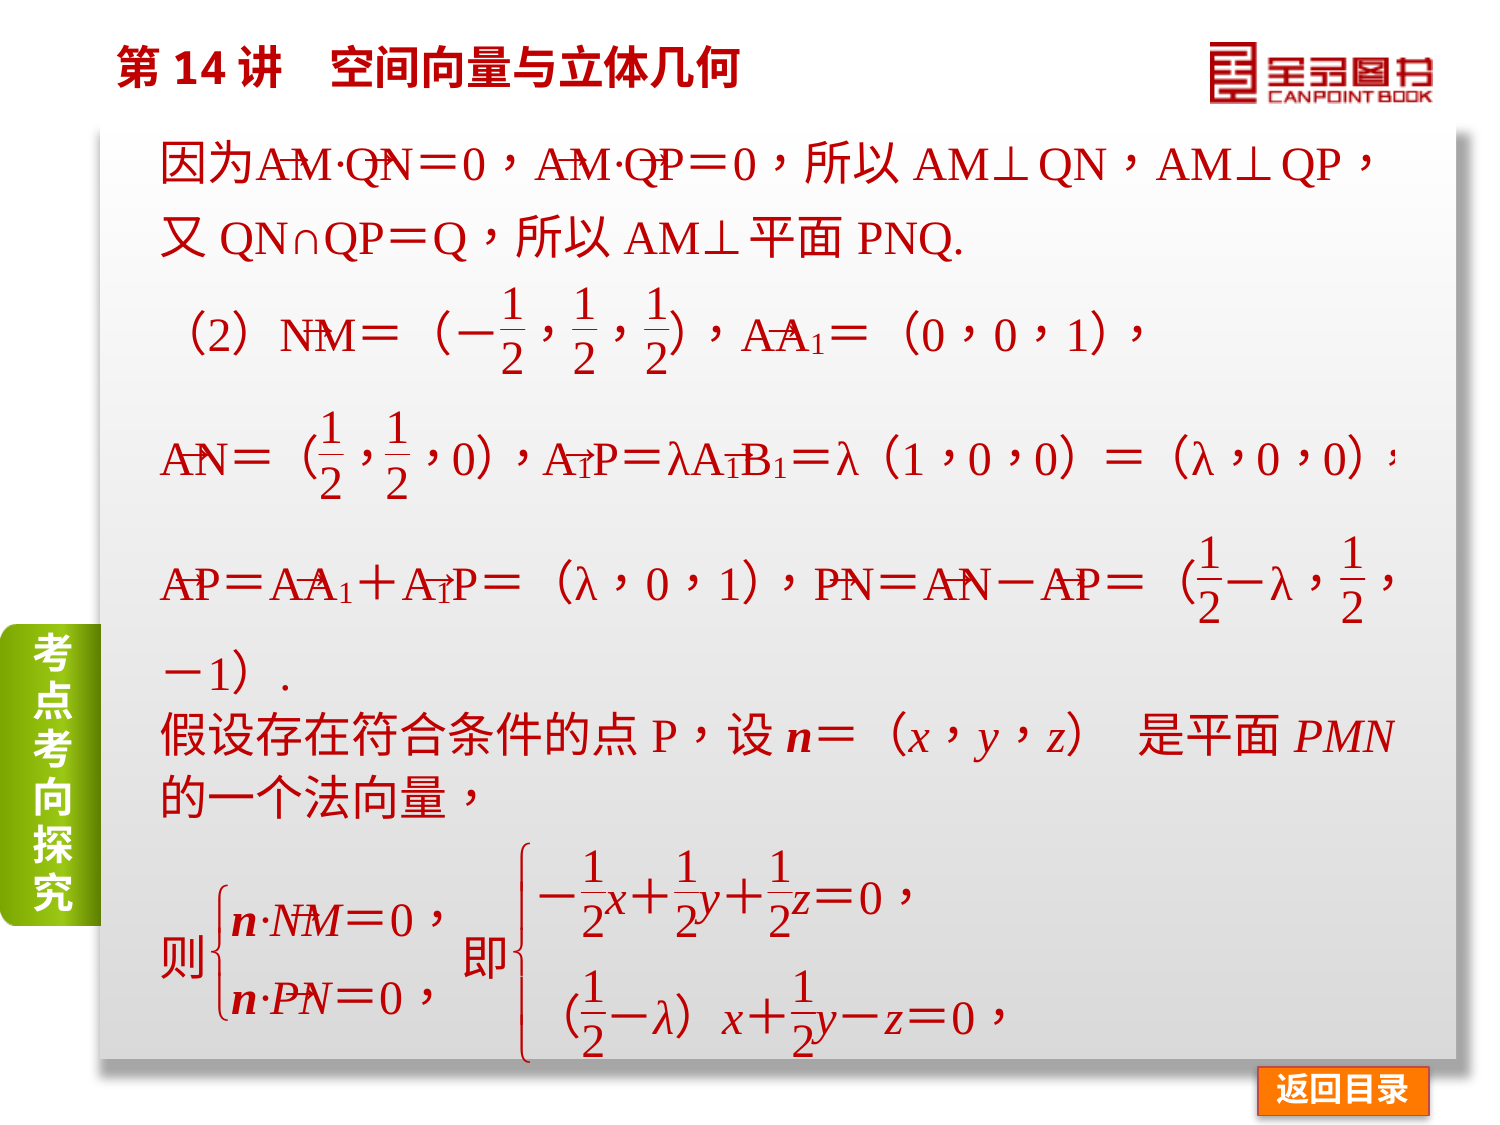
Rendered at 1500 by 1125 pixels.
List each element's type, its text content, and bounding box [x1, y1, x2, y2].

title 第14讲 空间向量与立体几何 [100, 27, 1199, 106]
text_box 返回目录 [1400, 1066, 1430, 1116]
picture [0, 623, 101, 927]
picture [1210, 42, 1433, 104]
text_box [159, 112, 1396, 1125]
